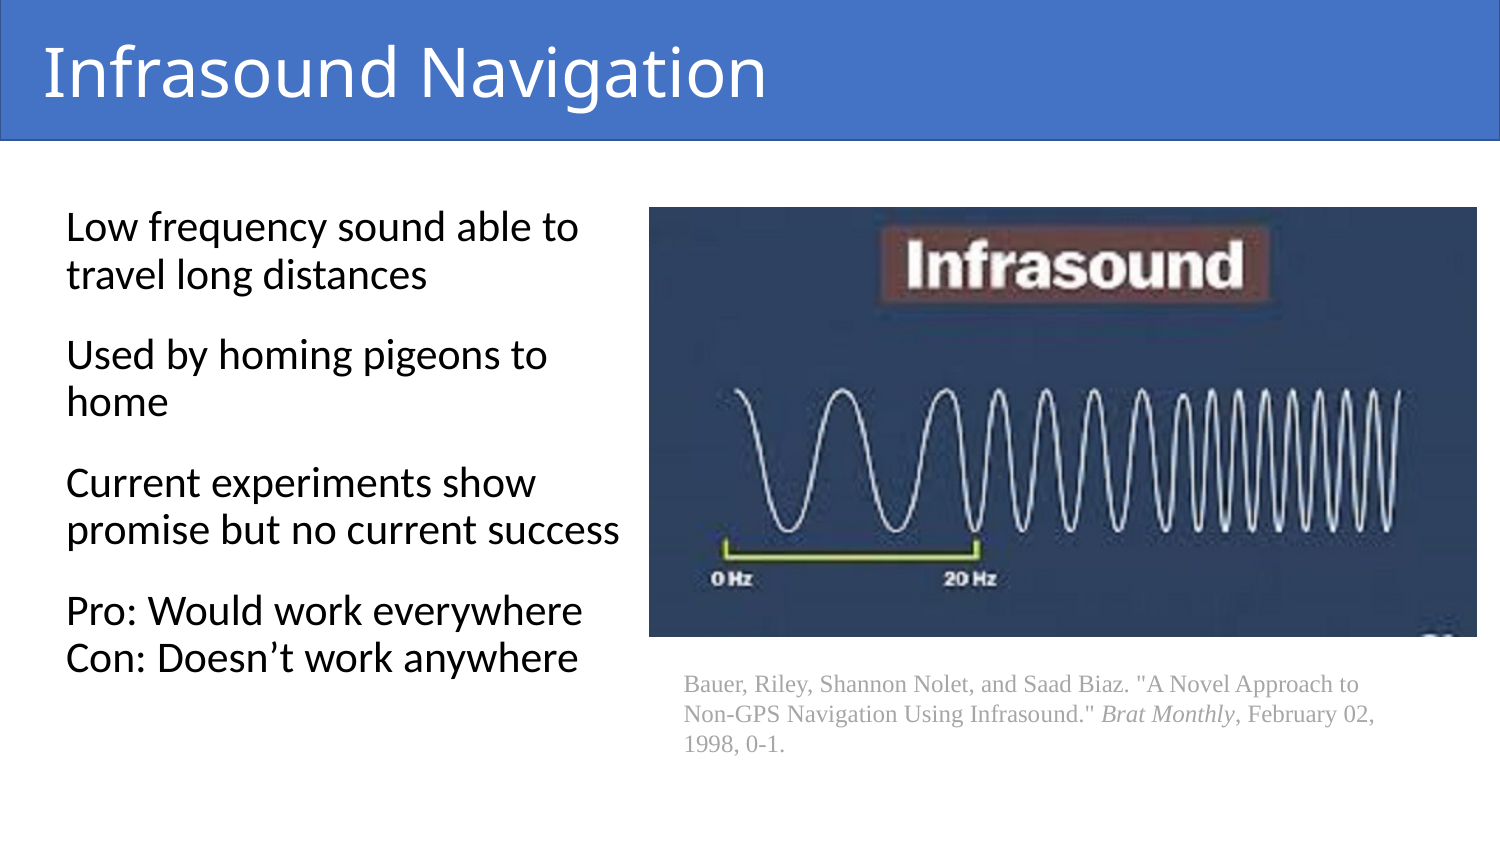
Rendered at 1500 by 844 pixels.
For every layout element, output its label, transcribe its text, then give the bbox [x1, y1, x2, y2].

text_box Bauer, Riley, Shannon Nolet, and Saad Biaz. "A Novel Approach to Non-GPS Navigation Using Infrasound." Brat Monthly, February 02, 1998, 0-1. [668, 652, 1427, 821]
title Infrasound Navigation [28, 23, 1427, 118]
list Low frequency sound able to travel long distances Used by homing pigeons to home Current experiments show promise but no current success Pro: Would work everywhere Con: Doesn’t work anywhere [51, 189, 650, 750]
picture [649, 207, 1477, 637]
text_box [0, 0, 1500, 141]
